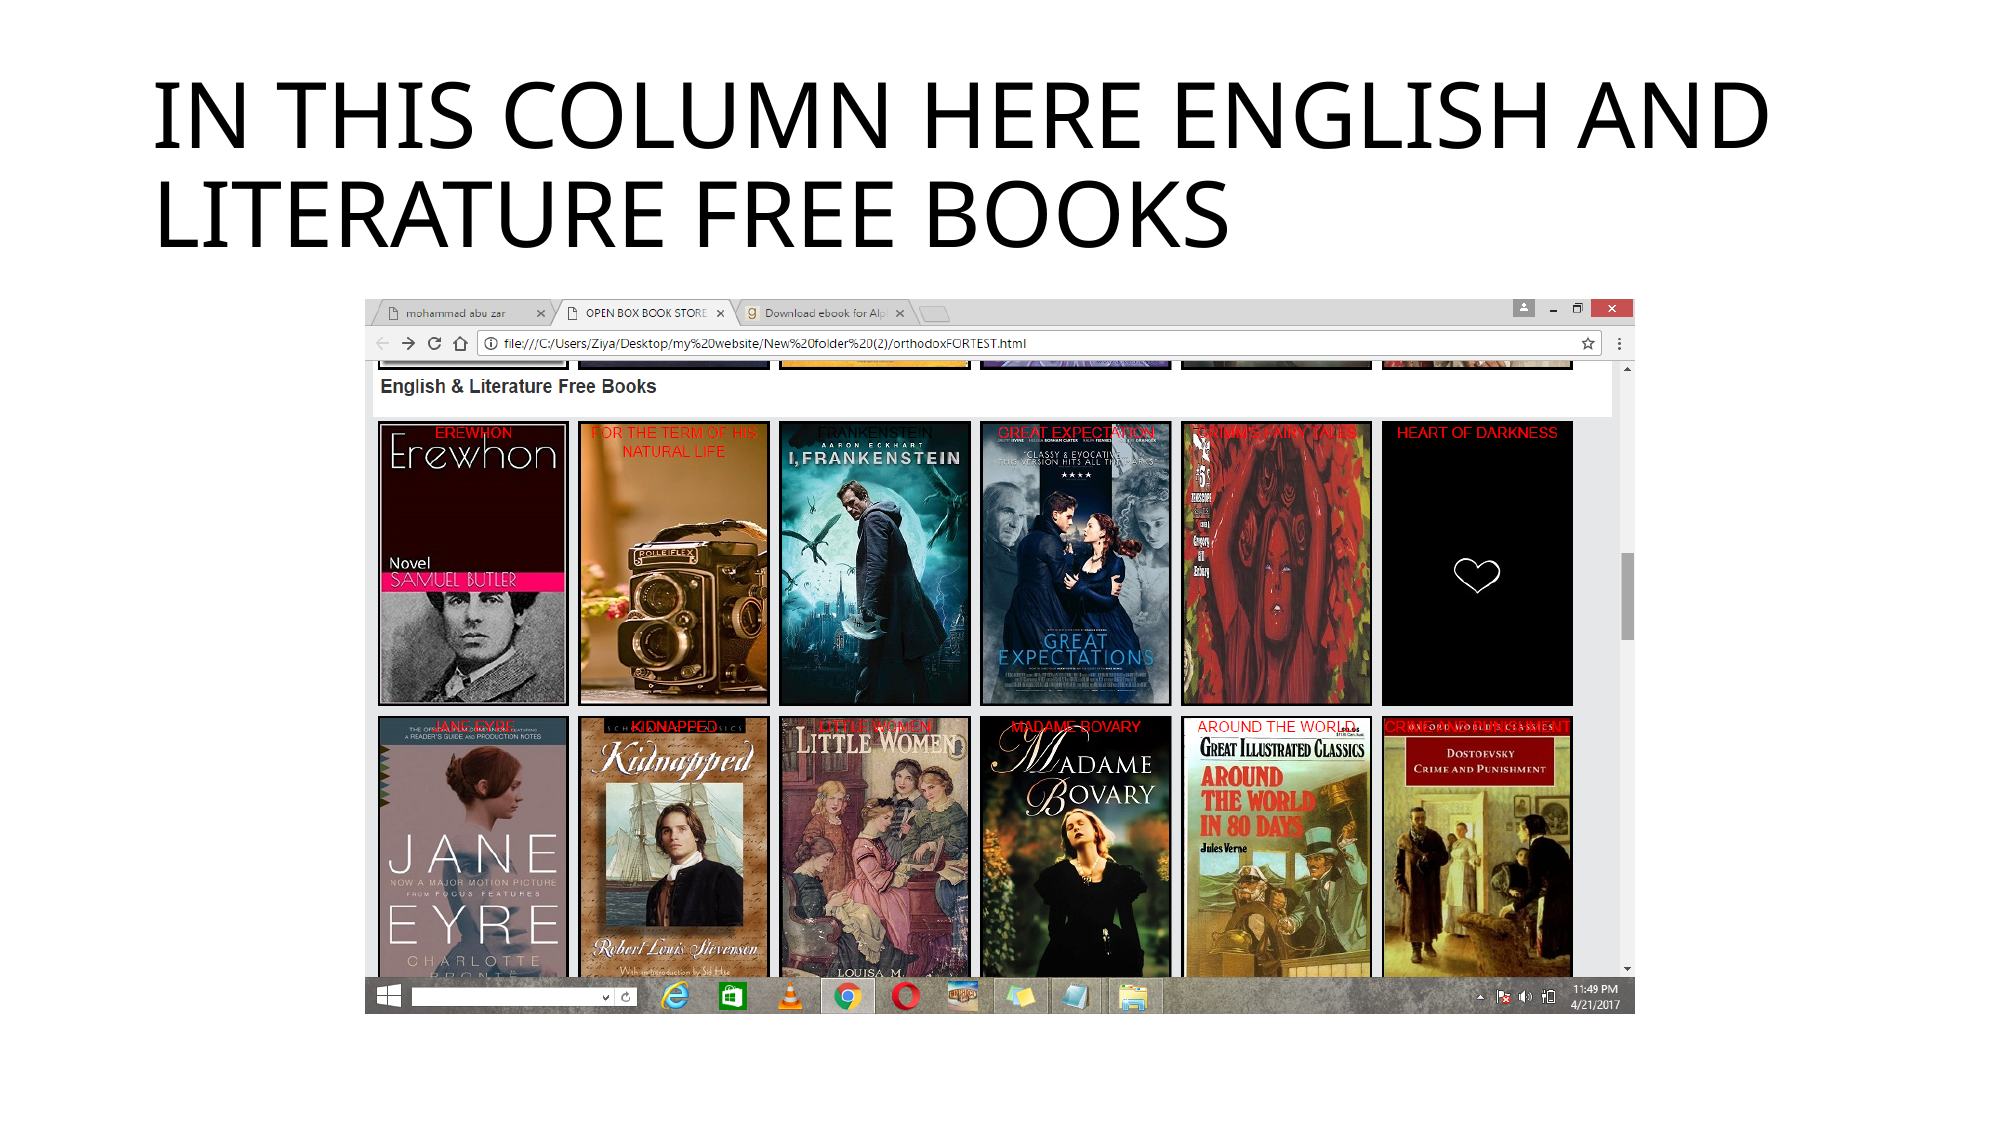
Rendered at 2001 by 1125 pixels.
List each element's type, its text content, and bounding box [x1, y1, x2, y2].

text_box IN THIS COLUMN HERE ENGLISH AND LITERATURE FREE BOOKS [137, 59, 1863, 278]
picture [364, 299, 1635, 1014]
